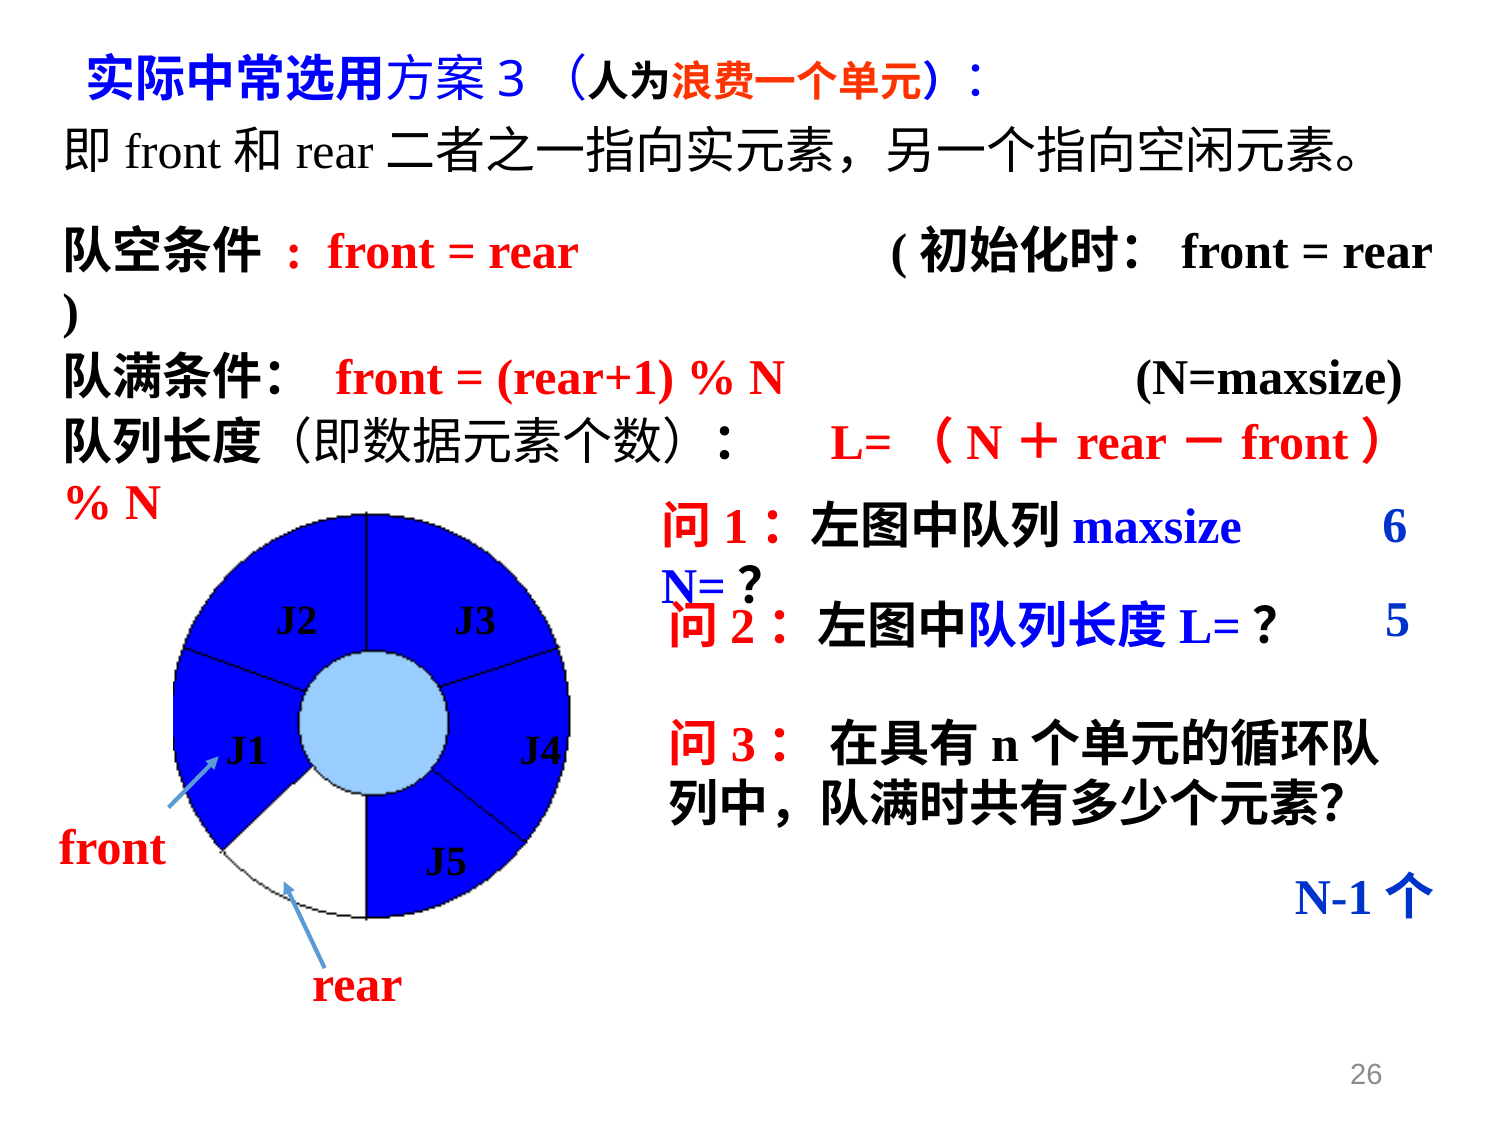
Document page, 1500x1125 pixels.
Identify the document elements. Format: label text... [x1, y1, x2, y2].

text_box 5 [1370, 579, 1426, 654]
text_box 6 [1367, 485, 1448, 560]
text_box 问1：左图中队列maxsize N=？ [646, 486, 1393, 621]
slide_number 26 [1060, 1042, 1398, 1103]
text_box N-1个 [1279, 856, 1455, 932]
text_box 问3： 在具有n个单元的循环队列中，队满时共有多少个元素？ [654, 703, 1426, 839]
text_box 问2：左图中队列长度L=？ [653, 586, 1329, 662]
text_box 队空条件 : front = rear (初始化时：front = rear ) 队满条件： front = (rear+1) % N (N=maxsize) 队列长度（即数据元素个数）： L=（N＋rear－front）% N [47, 211, 1455, 537]
text_box 实际中常选用方案3（人为浪费一个单元）： 即front和rear二者之一指向实元素，另一个指向空闲元素。 [47, 27, 1455, 186]
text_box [43, 485, 591, 1019]
